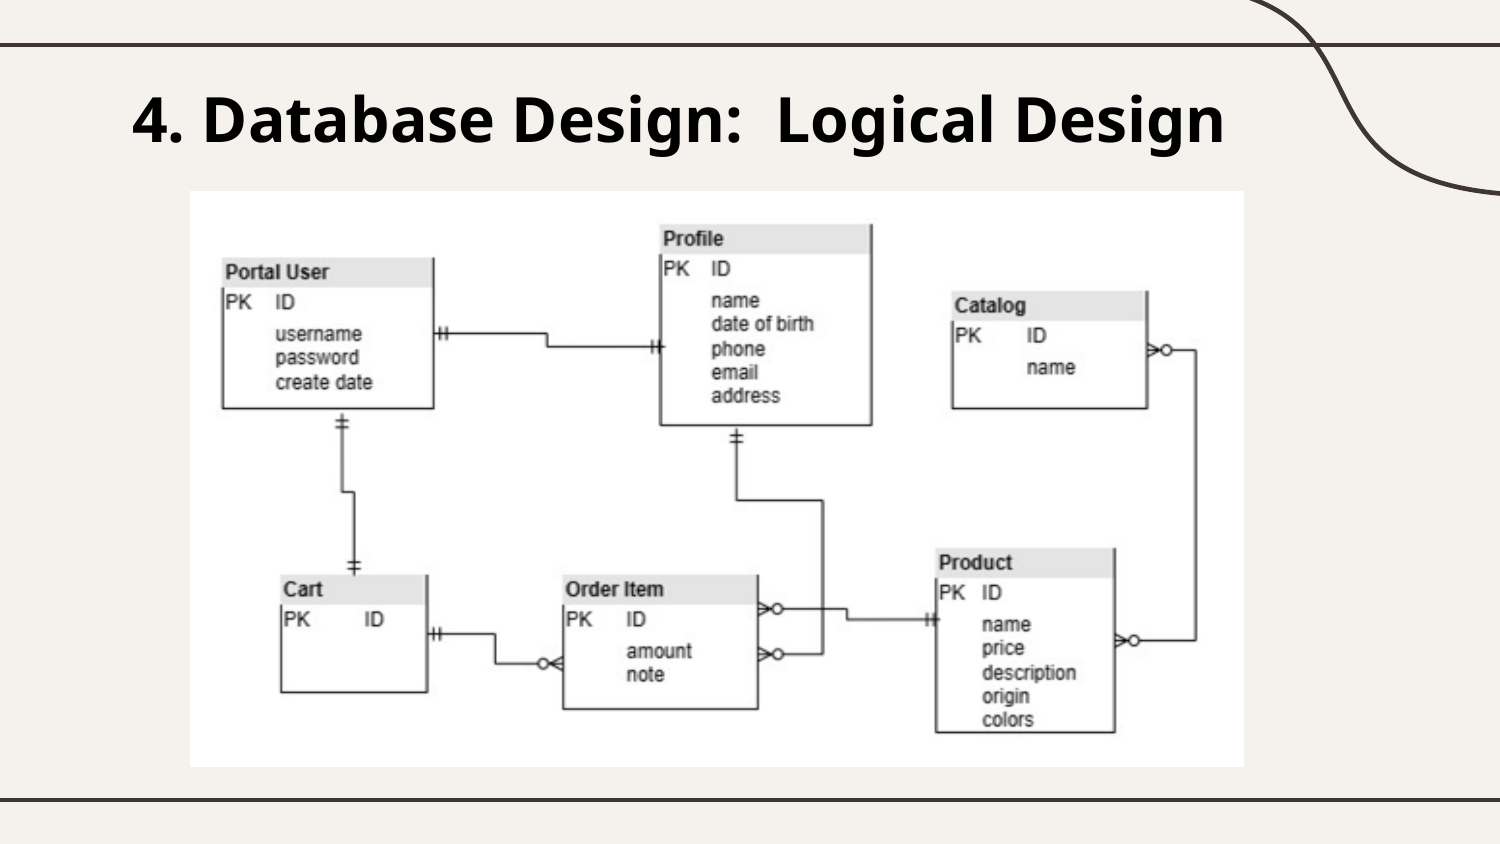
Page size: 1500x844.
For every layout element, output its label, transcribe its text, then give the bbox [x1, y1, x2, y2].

picture [189, 191, 1245, 767]
title 4. Database Design: Logical Design [116, 65, 1301, 164]
